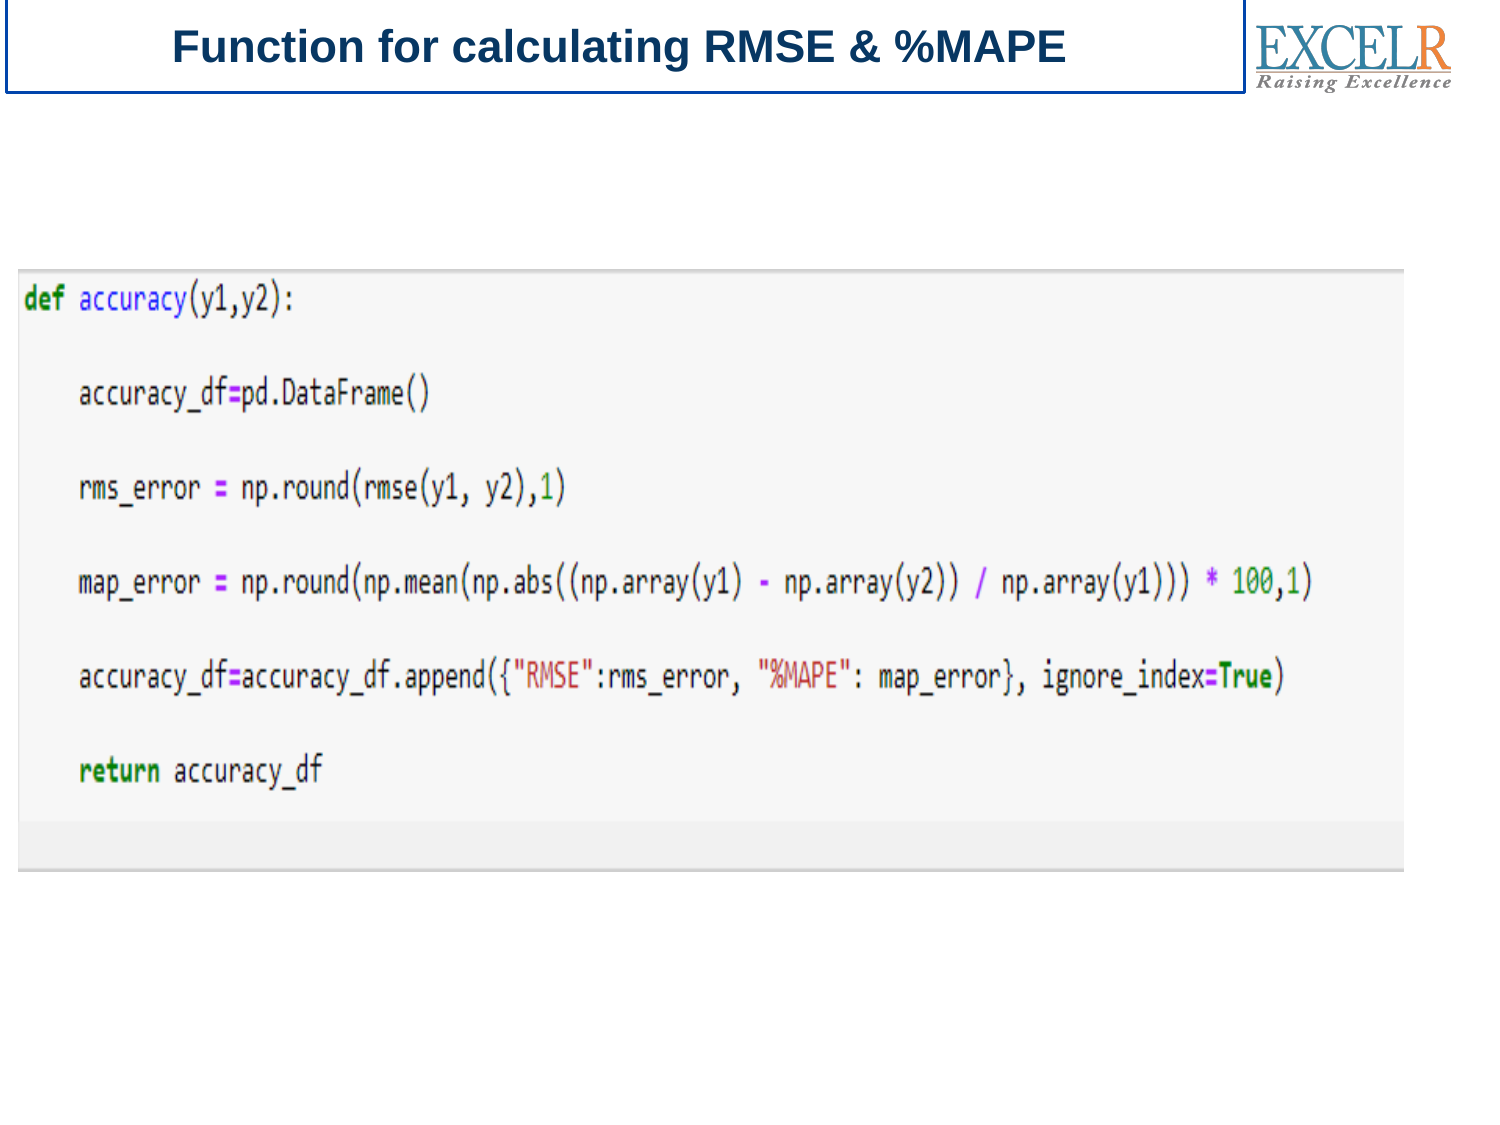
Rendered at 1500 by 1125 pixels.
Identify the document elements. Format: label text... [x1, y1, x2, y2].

picture [1256, 25, 1452, 94]
picture [18, 268, 1404, 872]
text_box Function for calculating RMSE & %MAPE [6, 0, 1245, 93]
